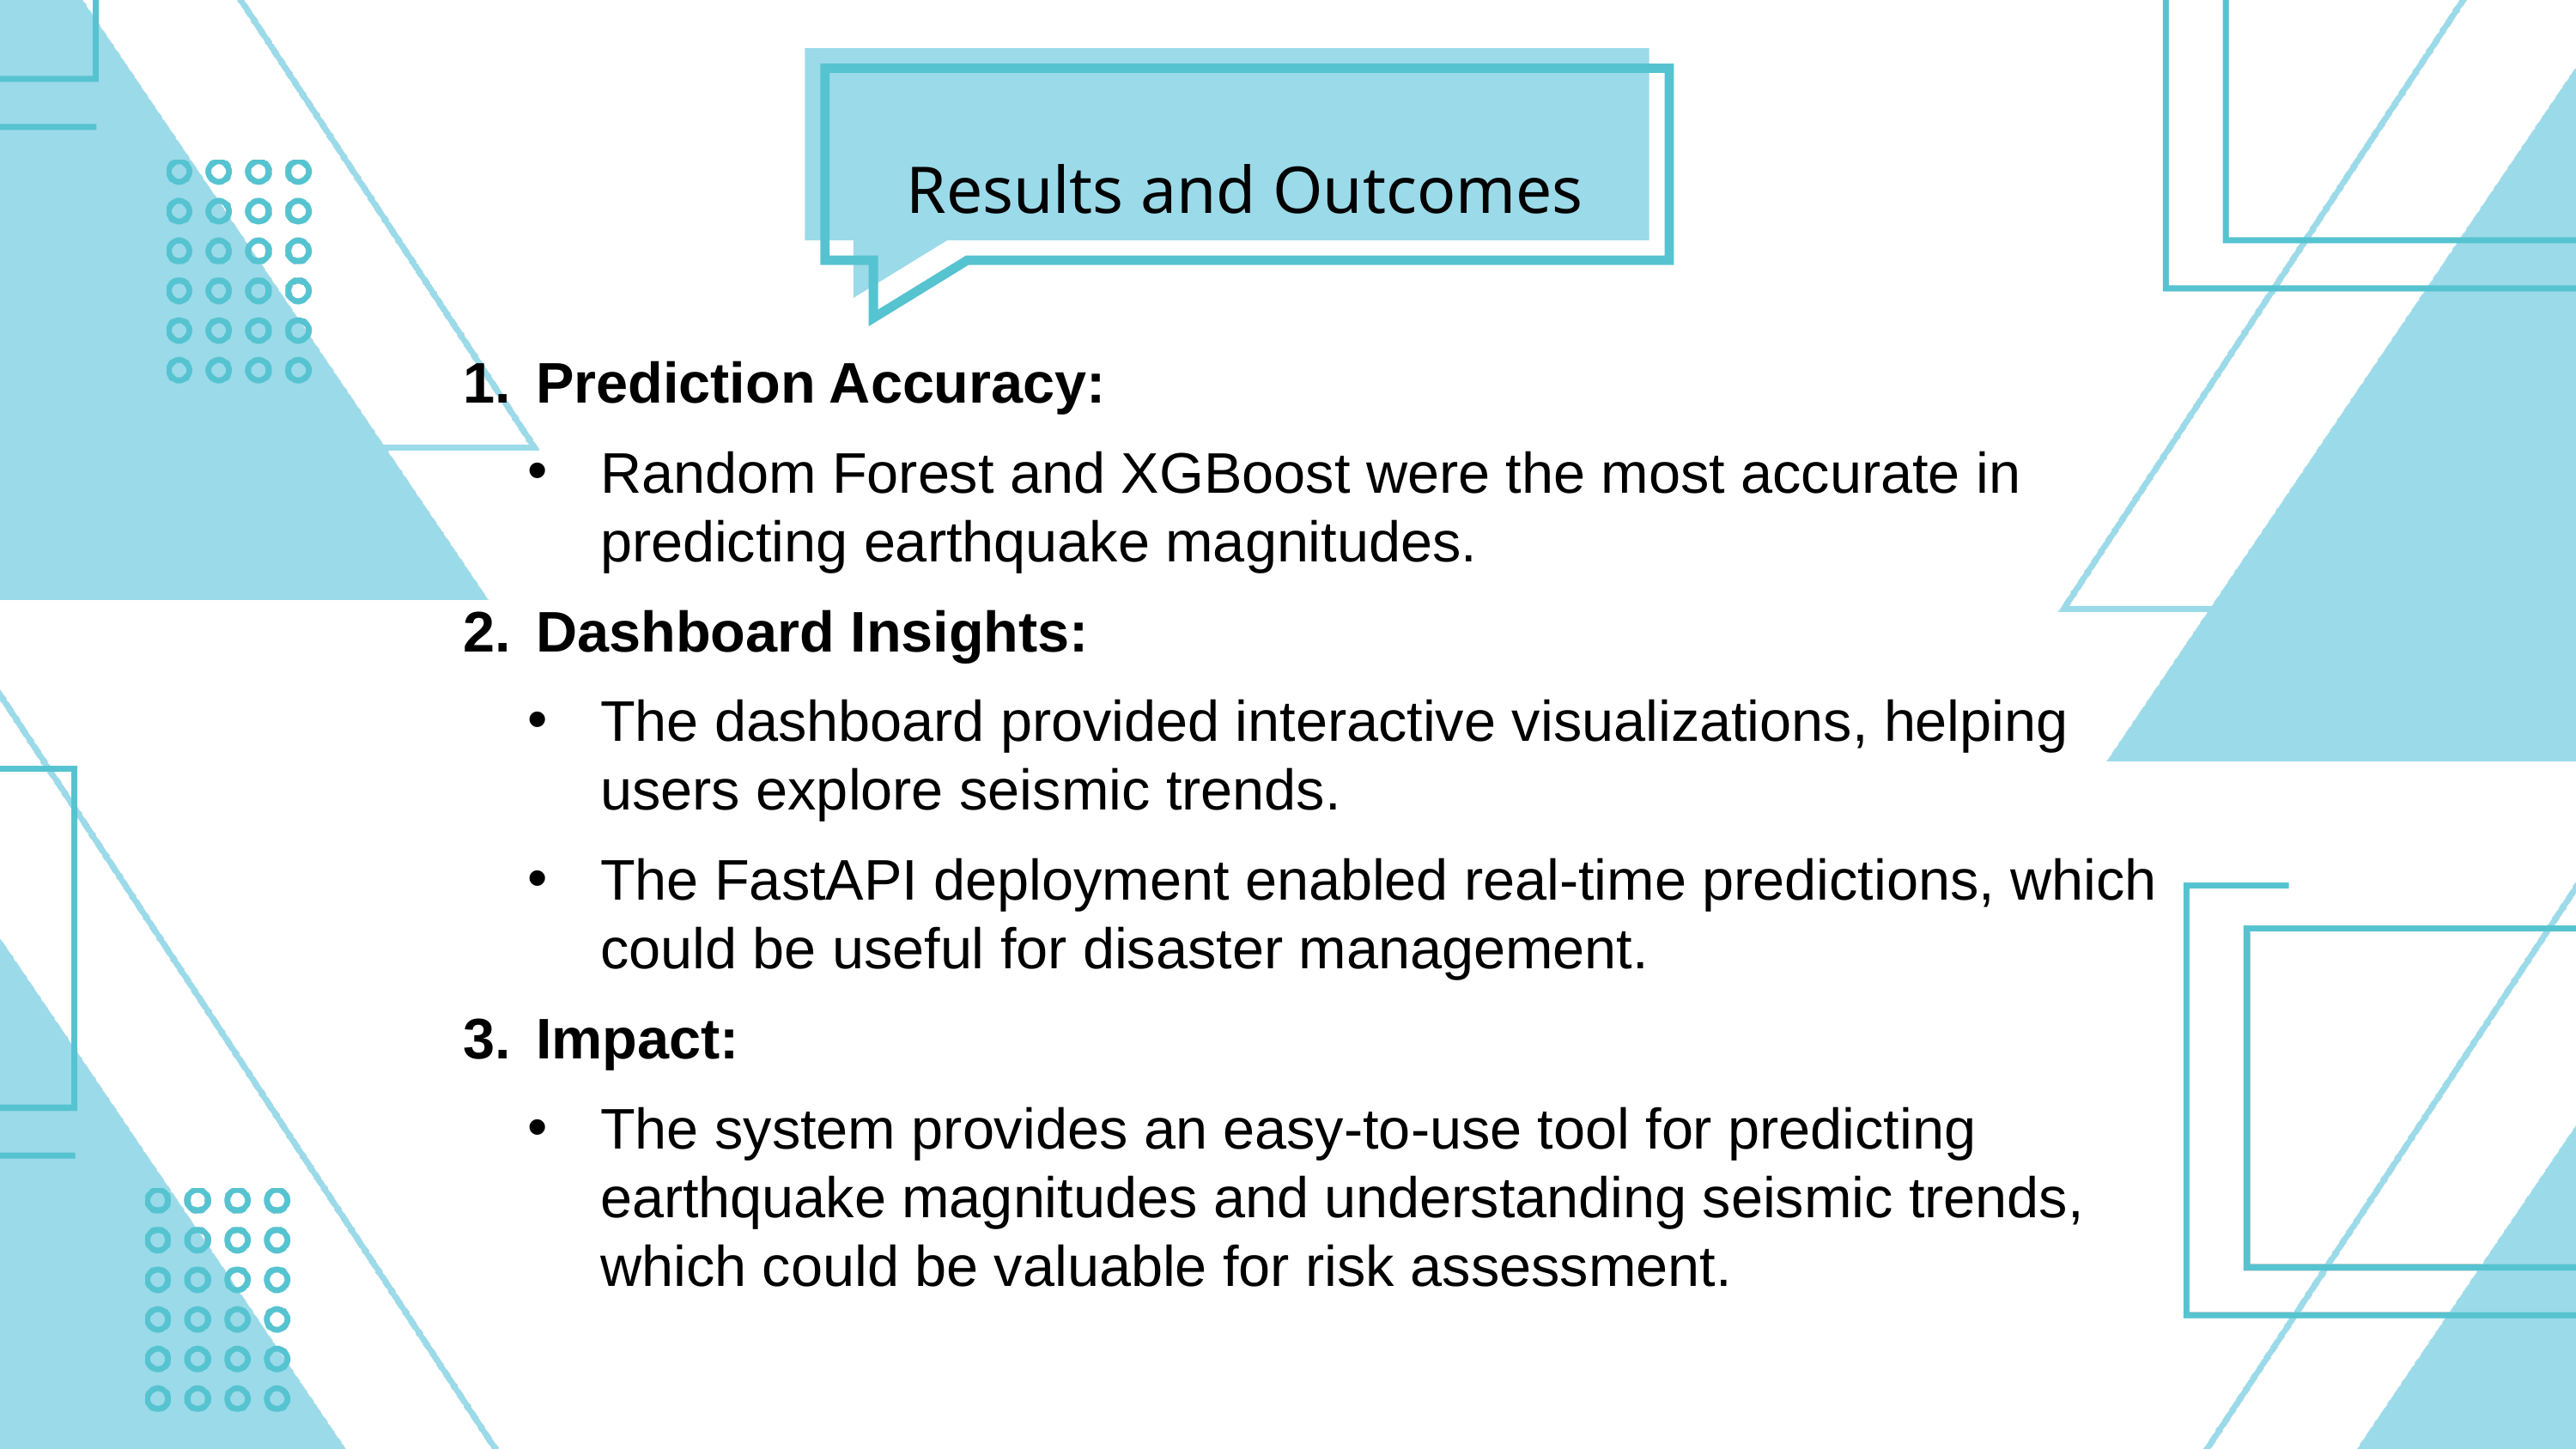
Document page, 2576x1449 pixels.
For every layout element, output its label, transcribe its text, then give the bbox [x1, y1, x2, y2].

text_box Prediction Accuracy: Random Forest and XGBoost were the most accurate in predicting earthquake magnitudes. Dashboard Insights: The dashboard provided interactive visualizations, helping users explore seismic trends. The FastAPI deployment enabled real-time predictions, which could be useful for disaster management. Impact: The system provides an easy-to-use tool for predicting earthquake magnitudes and understanding seismic trends, which could be valuable for risk assessment. [451, 339, 2233, 1305]
text_box [0, 0, 540, 600]
text_box [0, 689, 519, 1449]
text_box [2057, 0, 2576, 761]
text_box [824, 68, 1670, 318]
text_box [2078, 849, 2576, 1449]
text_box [805, 47, 1649, 299]
